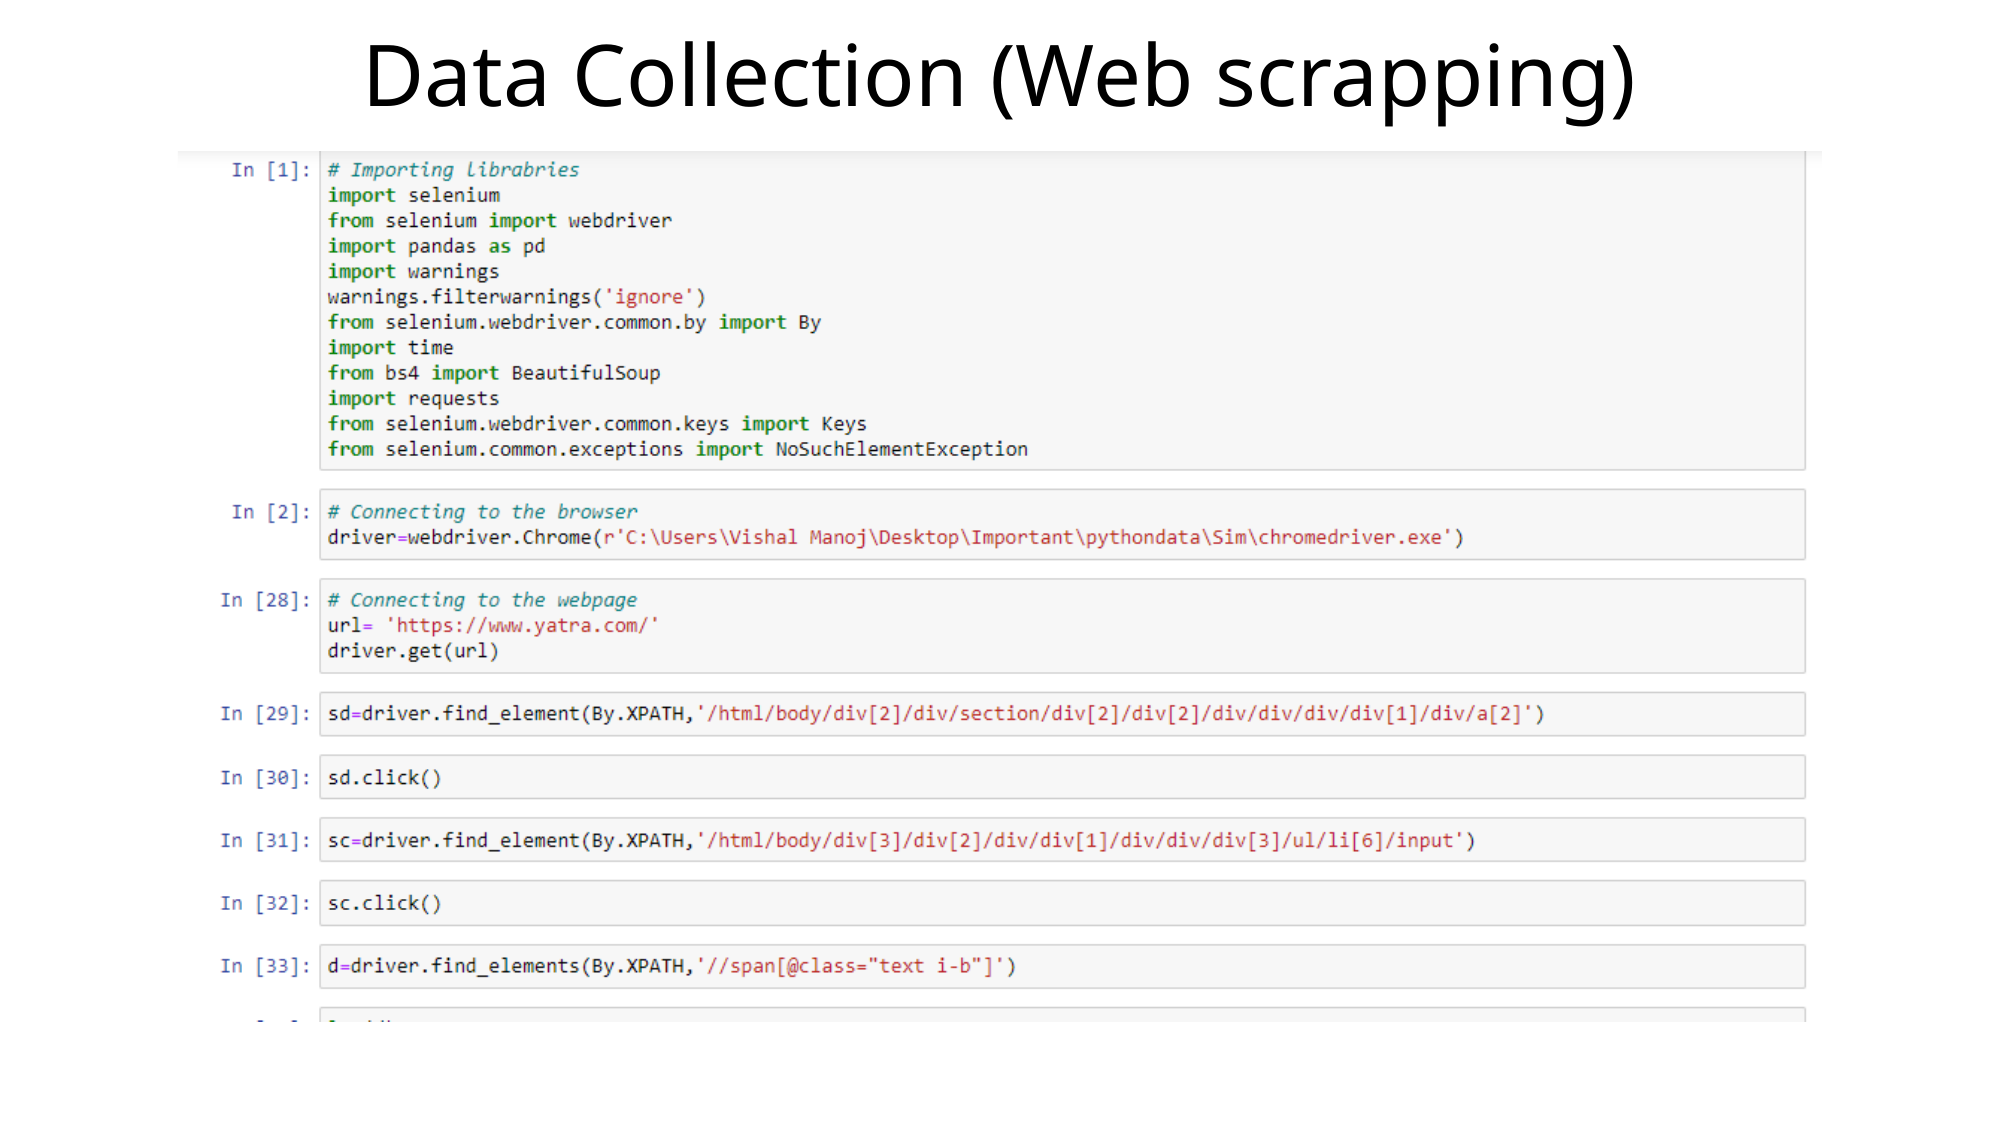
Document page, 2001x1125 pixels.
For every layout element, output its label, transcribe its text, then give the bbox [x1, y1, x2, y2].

title Data Collection (Web scrapping) [137, 24, 1863, 133]
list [177, 151, 1822, 1022]
